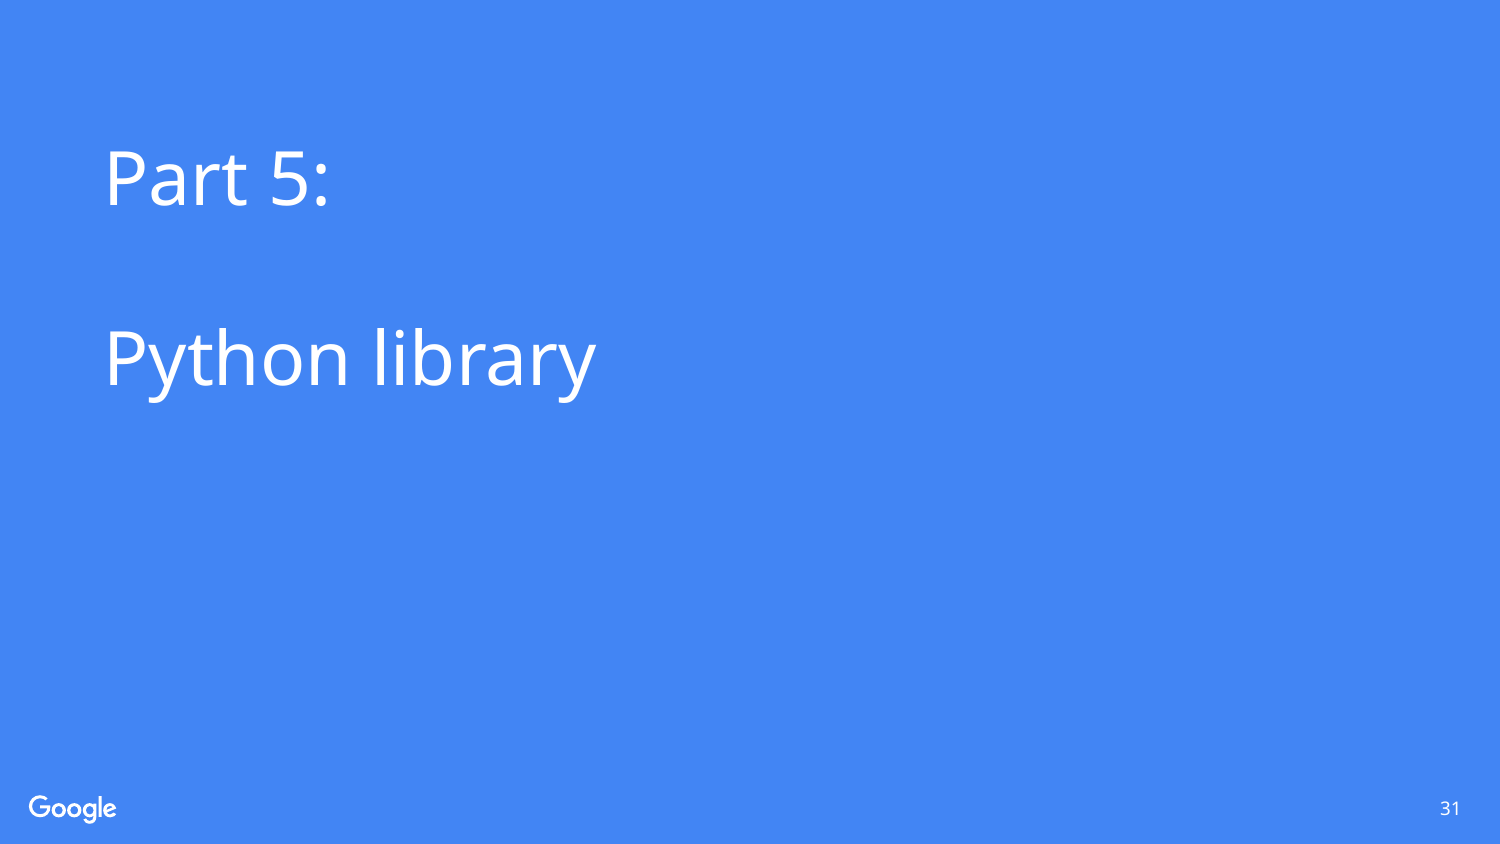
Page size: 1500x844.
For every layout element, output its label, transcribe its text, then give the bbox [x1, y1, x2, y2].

title Part 5: Python library [88, 115, 1407, 714]
slide_number 31 [1386, 786, 1477, 833]
